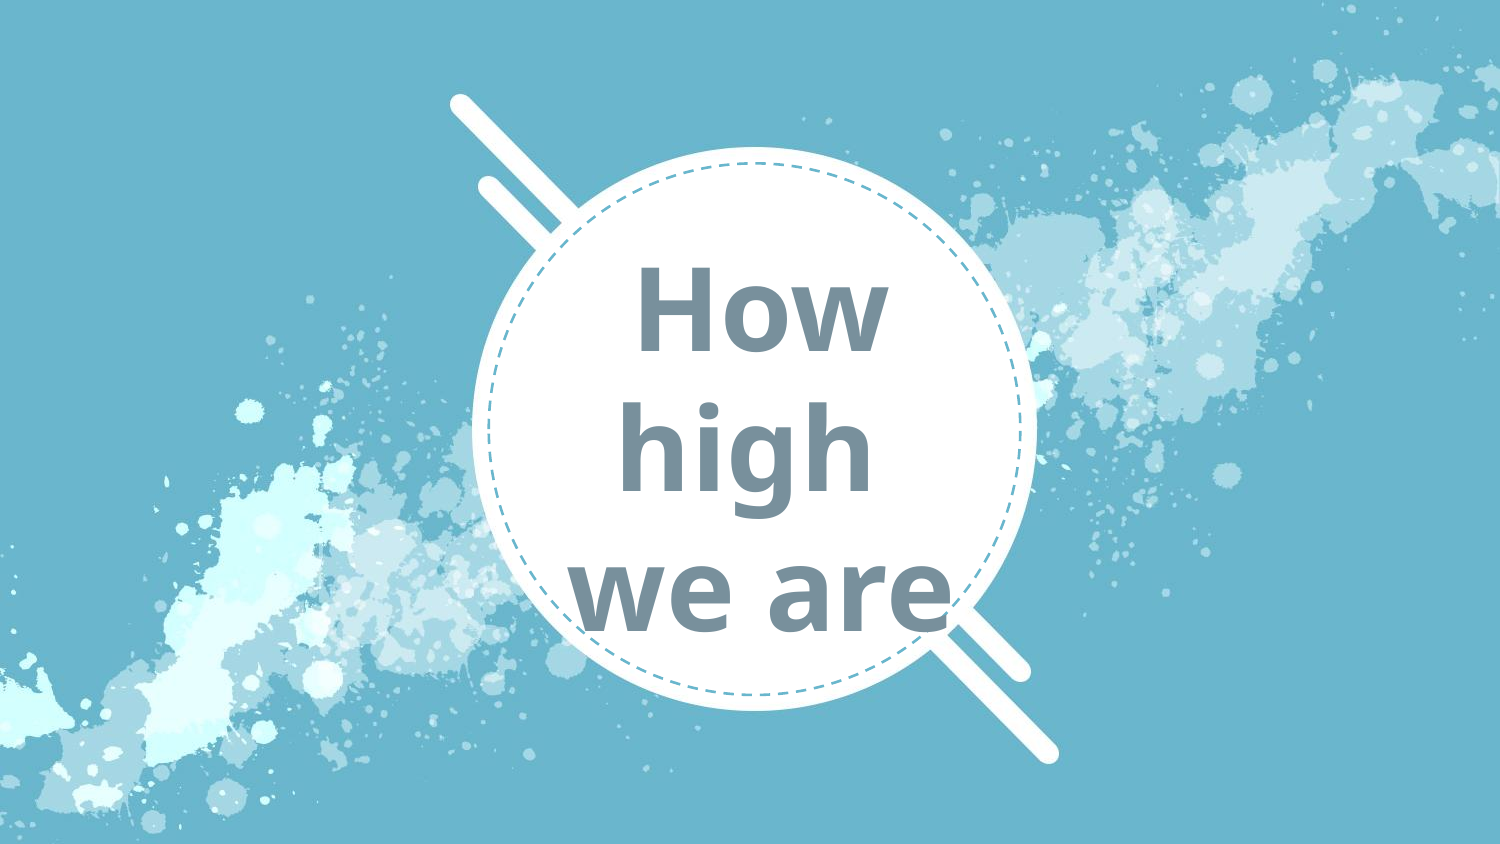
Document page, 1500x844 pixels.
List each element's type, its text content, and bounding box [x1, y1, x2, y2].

picture [0, 0, 1500, 844]
title How high we are [500, 290, 1022, 599]
